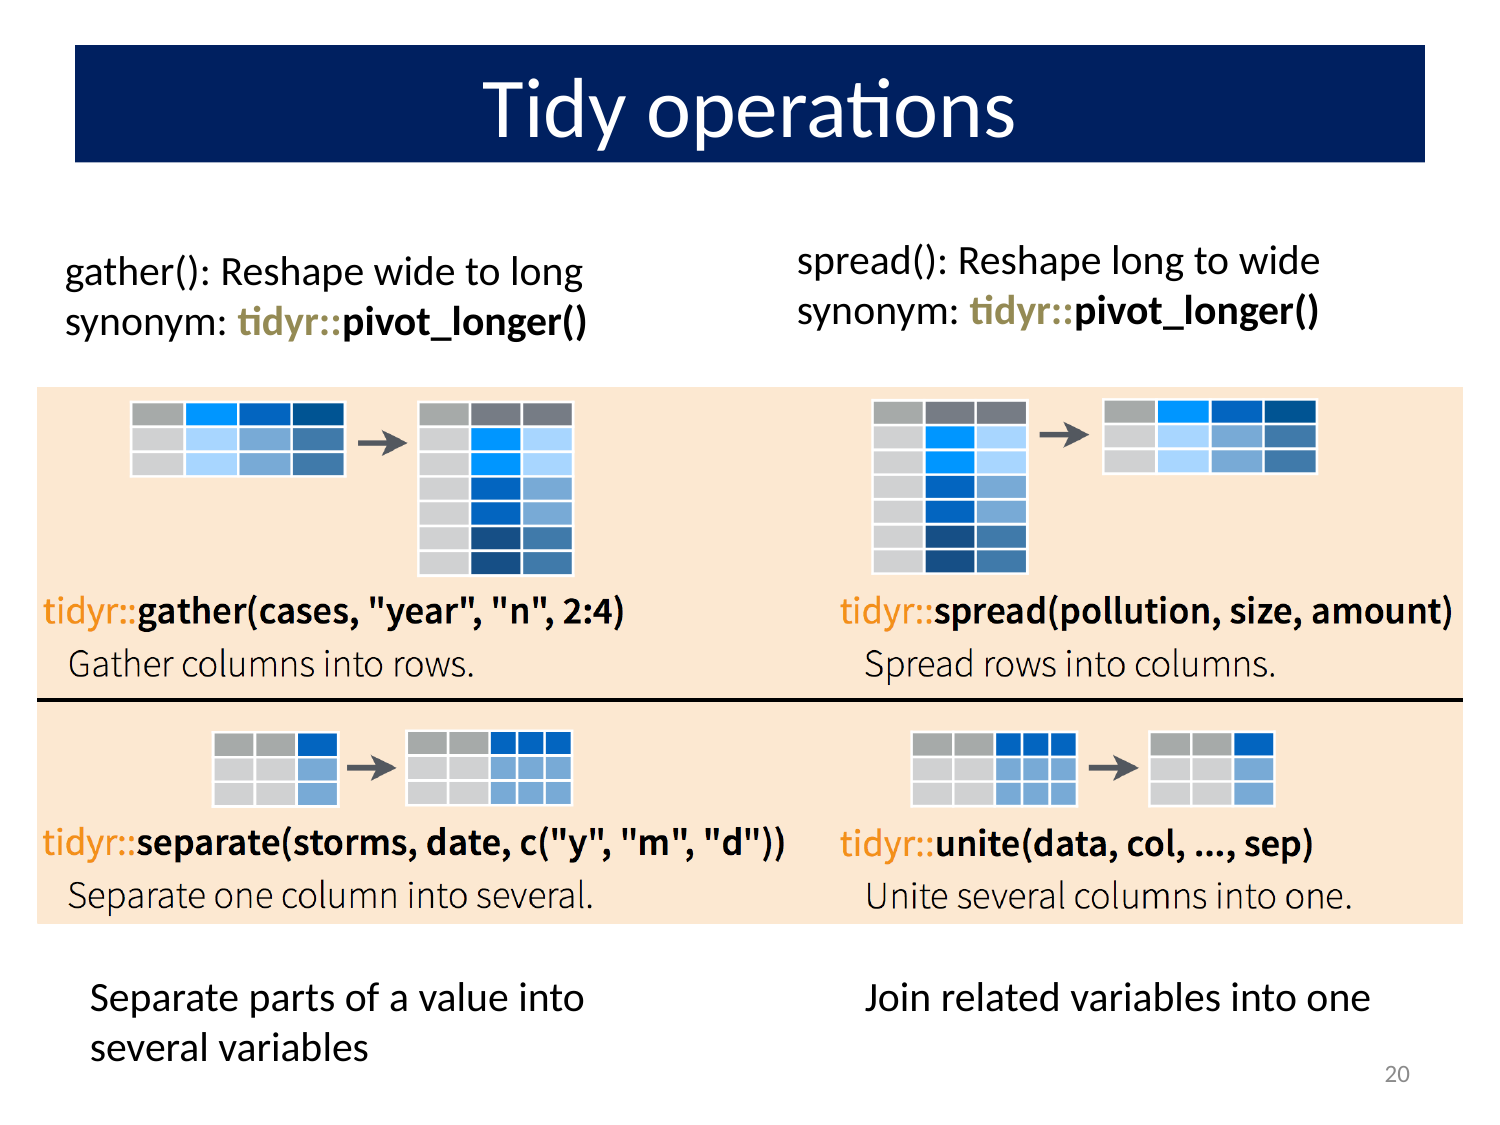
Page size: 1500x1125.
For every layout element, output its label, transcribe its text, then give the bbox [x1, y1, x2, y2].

text_box gather(): Reshape wide to long synonym: tidyr::pivot_longer() [50, 236, 613, 351]
slide_number 20 [1074, 1042, 1425, 1103]
picture [36, 387, 1464, 699]
text_box Join related variables into one [849, 962, 1425, 1028]
text_box spread(): Reshape long to wide synonym: tidyr::pivot_longer() [782, 225, 1450, 341]
title Tidy operations [75, 45, 1425, 163]
picture [36, 701, 1464, 925]
text_box Separate parts of a value into several variables [75, 962, 725, 1078]
